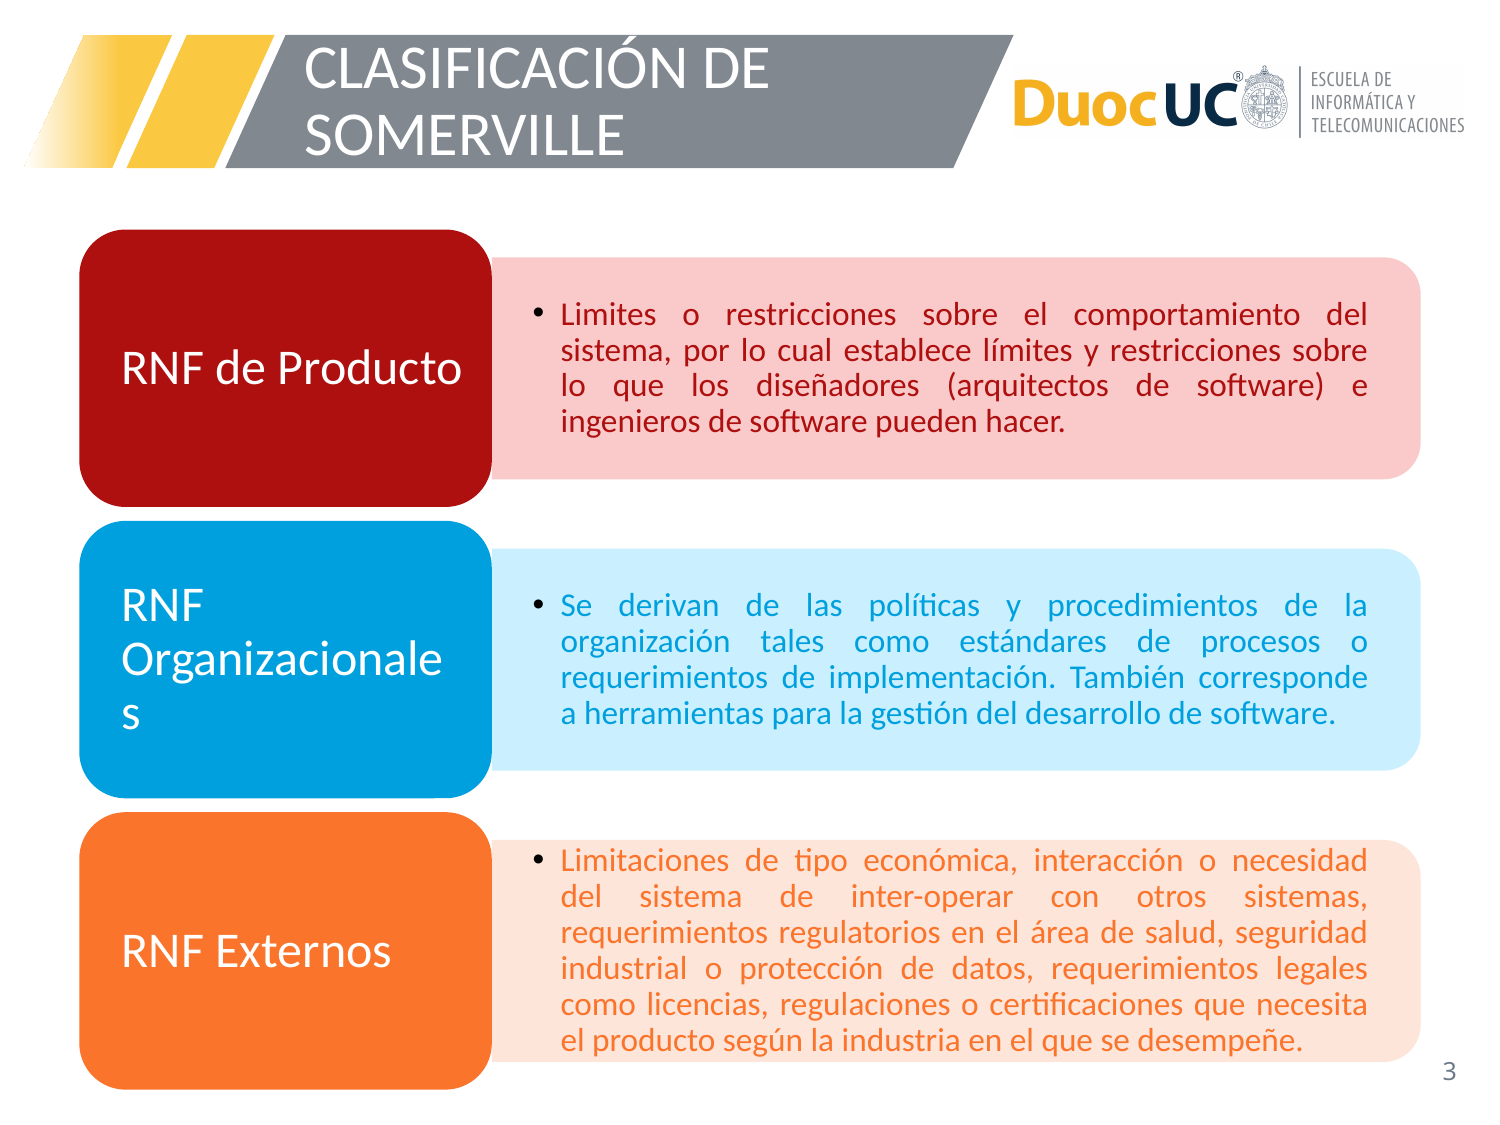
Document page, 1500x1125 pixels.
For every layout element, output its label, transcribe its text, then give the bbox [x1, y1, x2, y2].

title CLASIFICACIÓN DE SOMERVILLE [289, 34, 993, 169]
picture [1013, 63, 1465, 140]
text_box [78, 228, 1422, 1091]
